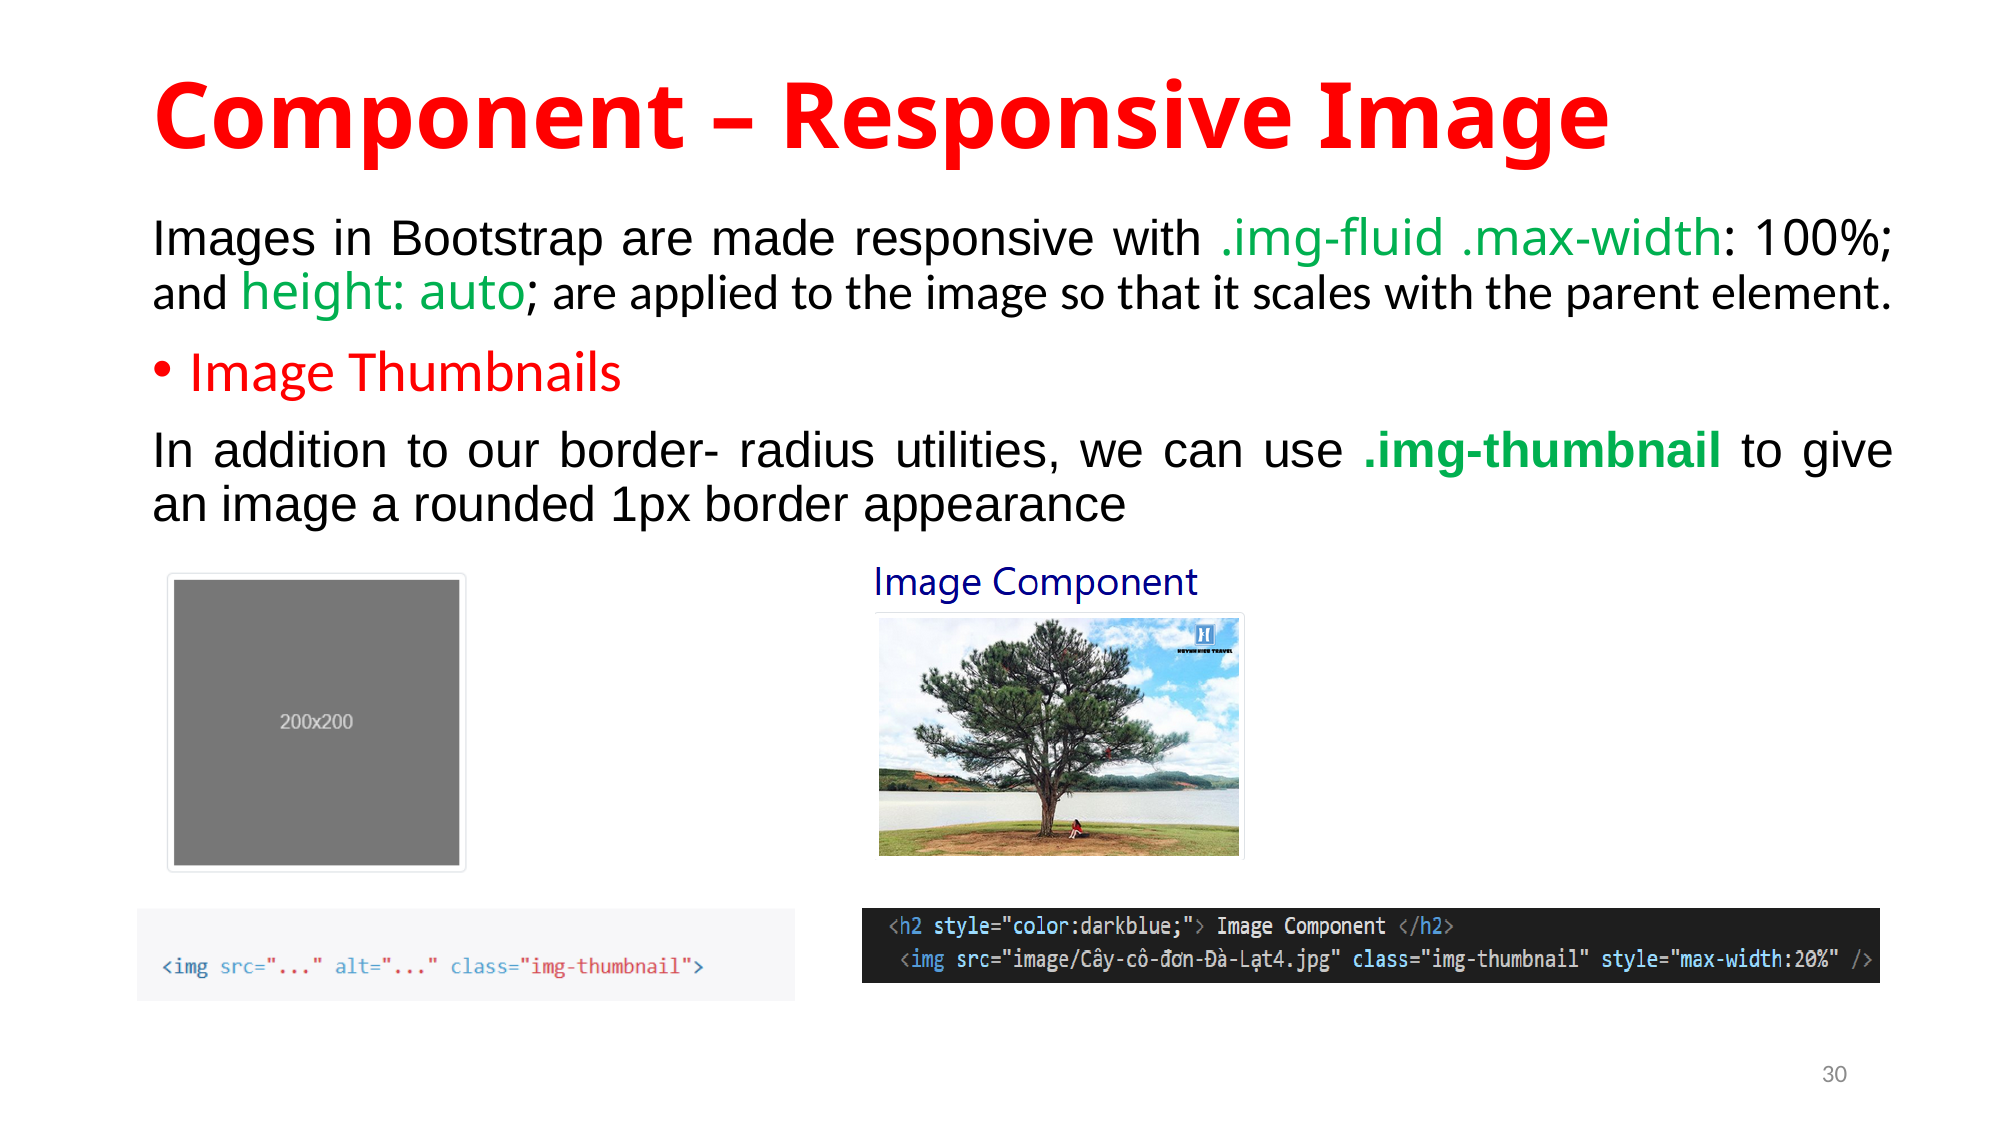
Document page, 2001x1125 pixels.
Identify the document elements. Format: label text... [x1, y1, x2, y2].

slide_number 30 [1412, 1042, 1863, 1103]
title Component – Responsive Image [137, 9, 1863, 204]
picture [875, 567, 1251, 860]
picture [137, 556, 795, 1001]
picture [862, 908, 1880, 983]
list Images in Bootstrap are made responsive with .img-fluid .max-width: 100%; and height: auto; are applied to the image so that it scales with the parent element. Image Thumbnails In addition to our border- radius utilities, we can use .img-thumbnail to give an image a rounded 1px border appearance [137, 204, 1910, 1125]
